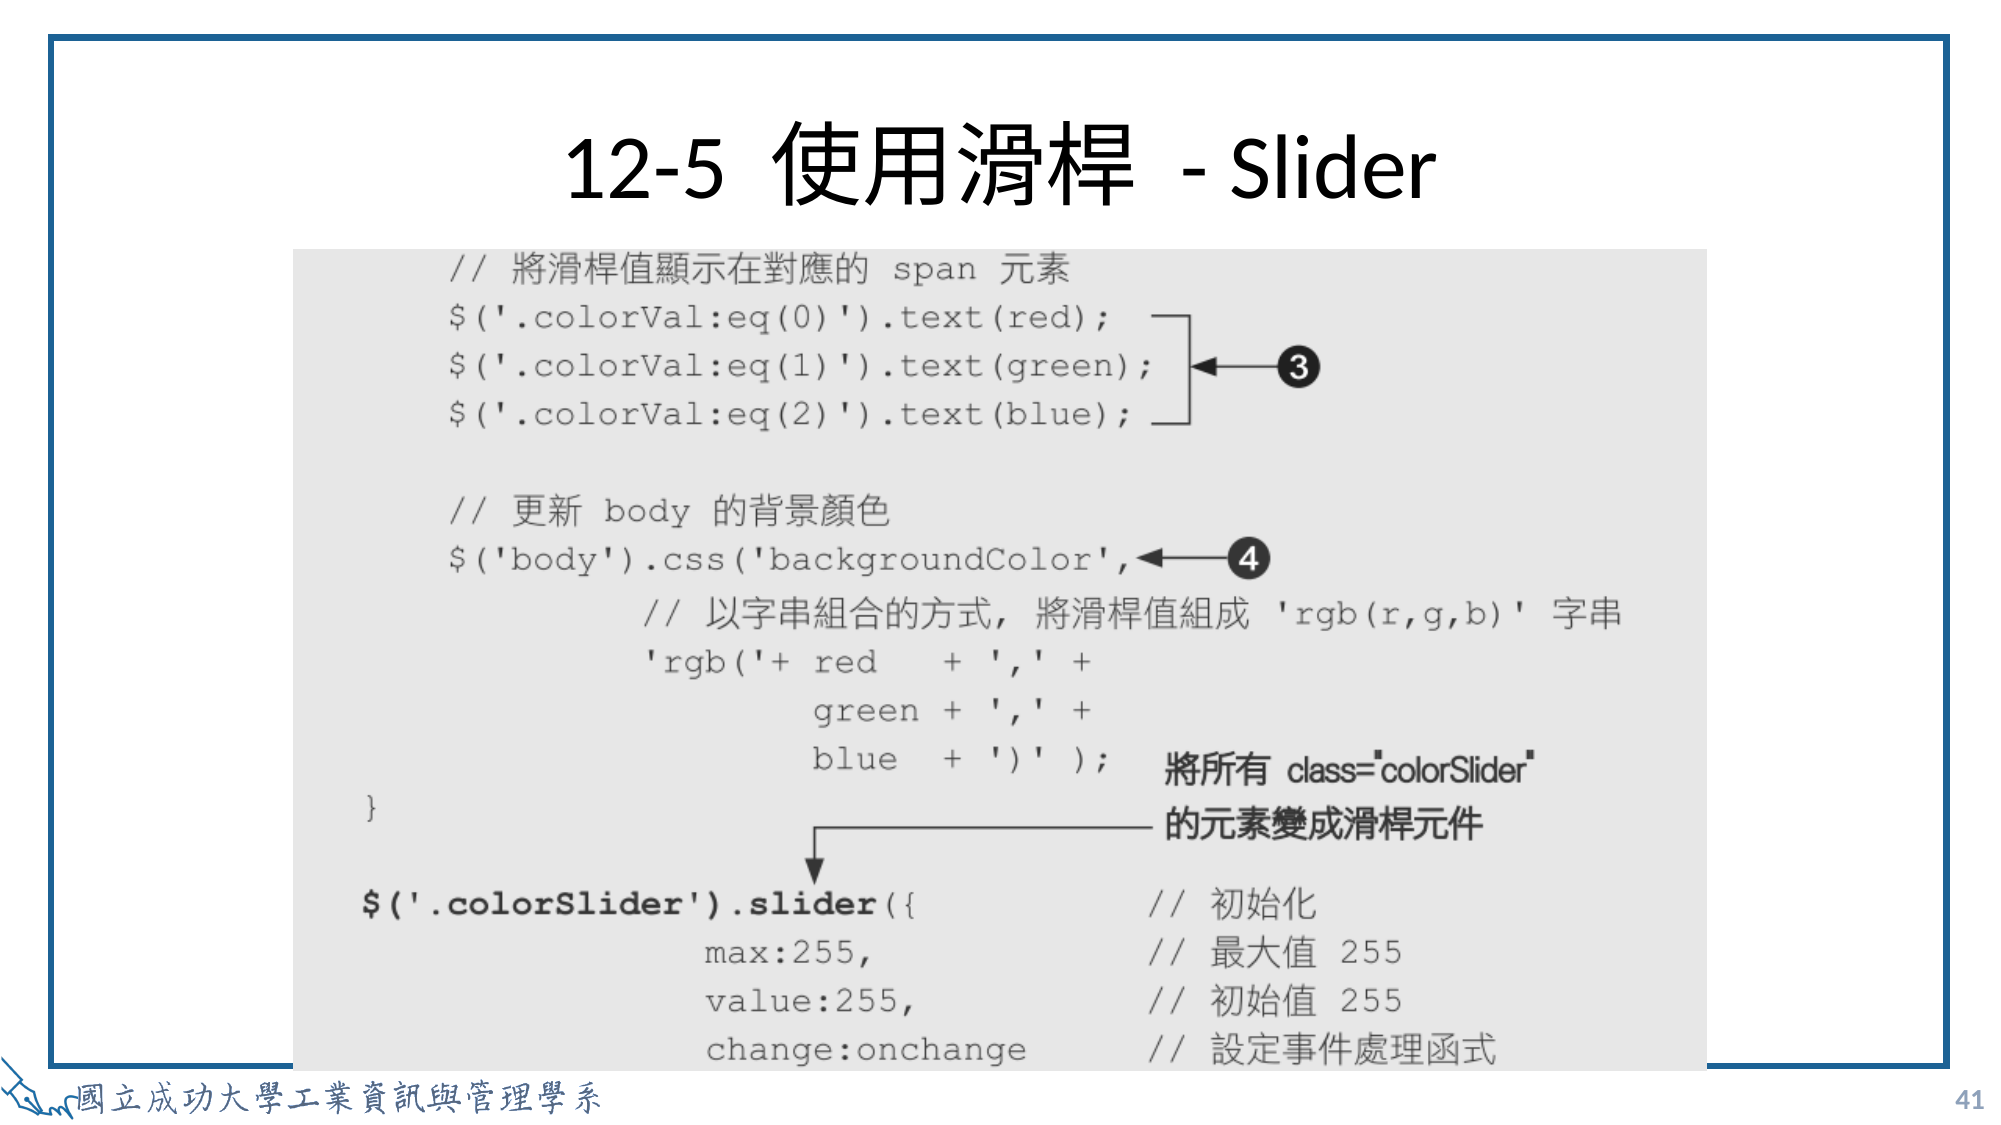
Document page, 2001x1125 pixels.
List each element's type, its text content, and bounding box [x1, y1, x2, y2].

picture [0, 1049, 80, 1125]
slide_number 41 [1550, 1067, 2000, 1125]
title 12-5 使用滑桿 - Slider [137, 59, 1863, 278]
picture [293, 249, 1707, 1071]
